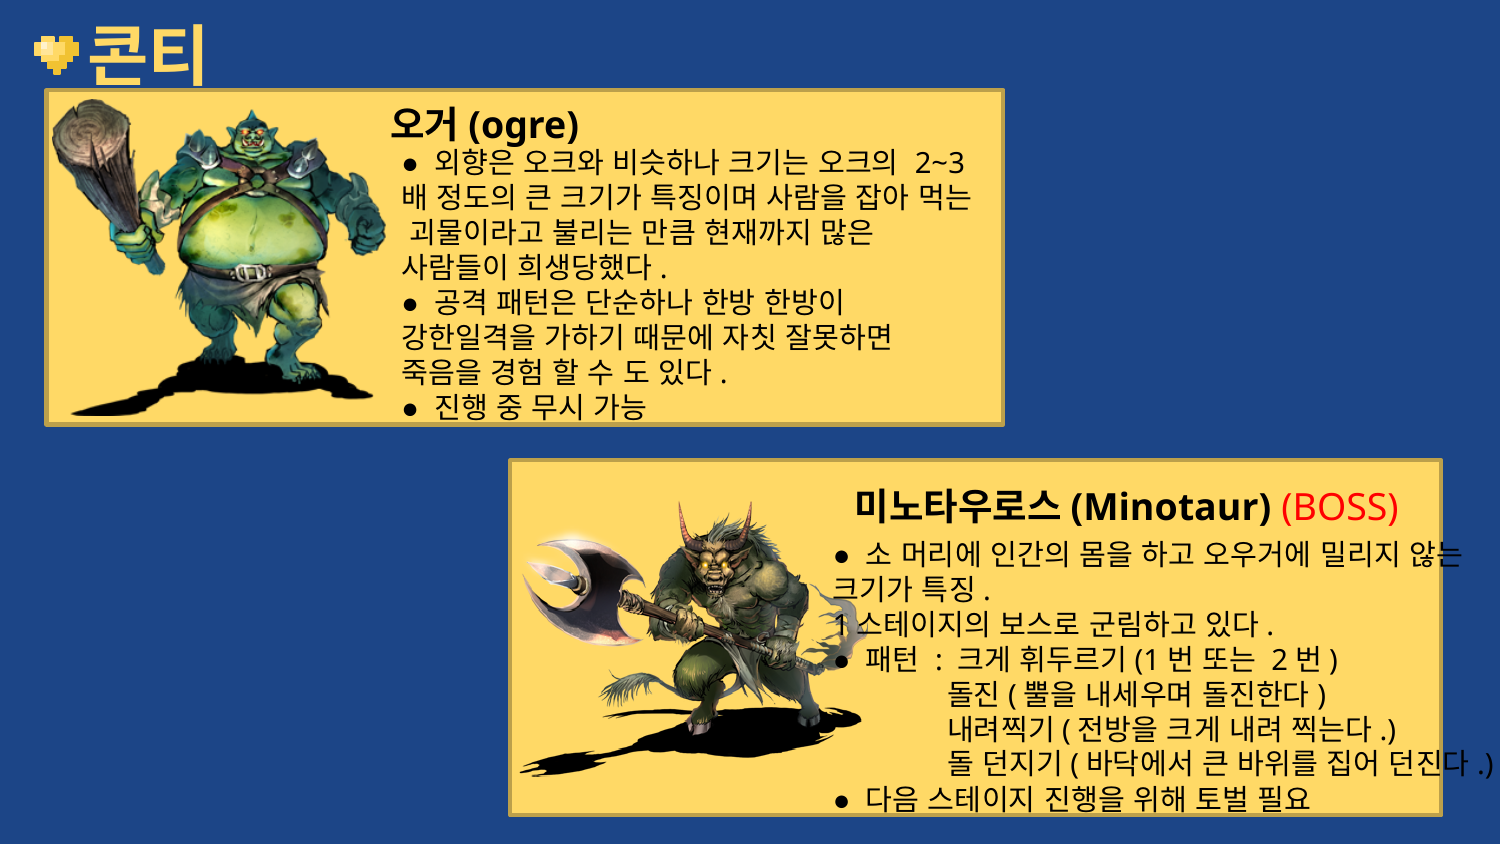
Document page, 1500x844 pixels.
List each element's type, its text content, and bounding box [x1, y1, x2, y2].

text_box ● 외향은 오크와 비슷하나 크기는 오크의 2~3배 정도의 큰 크기가 특징이며 사람을 잡아 먹는 괴물이라고 불리는 만큼 현재까지 많은 사람들이 희생당했다. ● 공격 패턴은 단순하나 한방 한방이 강한일격을 가하기 때문에 자칫 잘못하면 죽음을 경험 할 수 도 있다. ● 진행 중 무시 가능 [386, 137, 992, 432]
text_box [508, 458, 1443, 817]
text_box 미노타우로스(Minotaur) (BOSS) [840, 475, 1414, 528]
text_box [394, 88, 1005, 427]
text_box ● 소 머리에 인간의 몸을 하고 오우거에 밀리지 않는 크기가 특징. 1스테이지의 보스로 군림하고 있다. ● 패턴 : 크게 휘두르기(1번 또는 2번) 돌진(뿔을 내세우며 돌진한다) 내려찍기(전방을 크게 내려 찍는다.) 돌 던지기(바닥에서 큰 바위를 집어 던진다.) ● 다음 스테이지 진행을 위해 토벌 필요 [818, 528, 1500, 824]
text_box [34, 36, 79, 75]
picture [52, 98, 387, 416]
text_box 오거(ogre) [392, 93, 595, 137]
picture [515, 500, 868, 777]
text_box 콘티 [72, 14, 394, 109]
text_box [44, 88, 386, 427]
